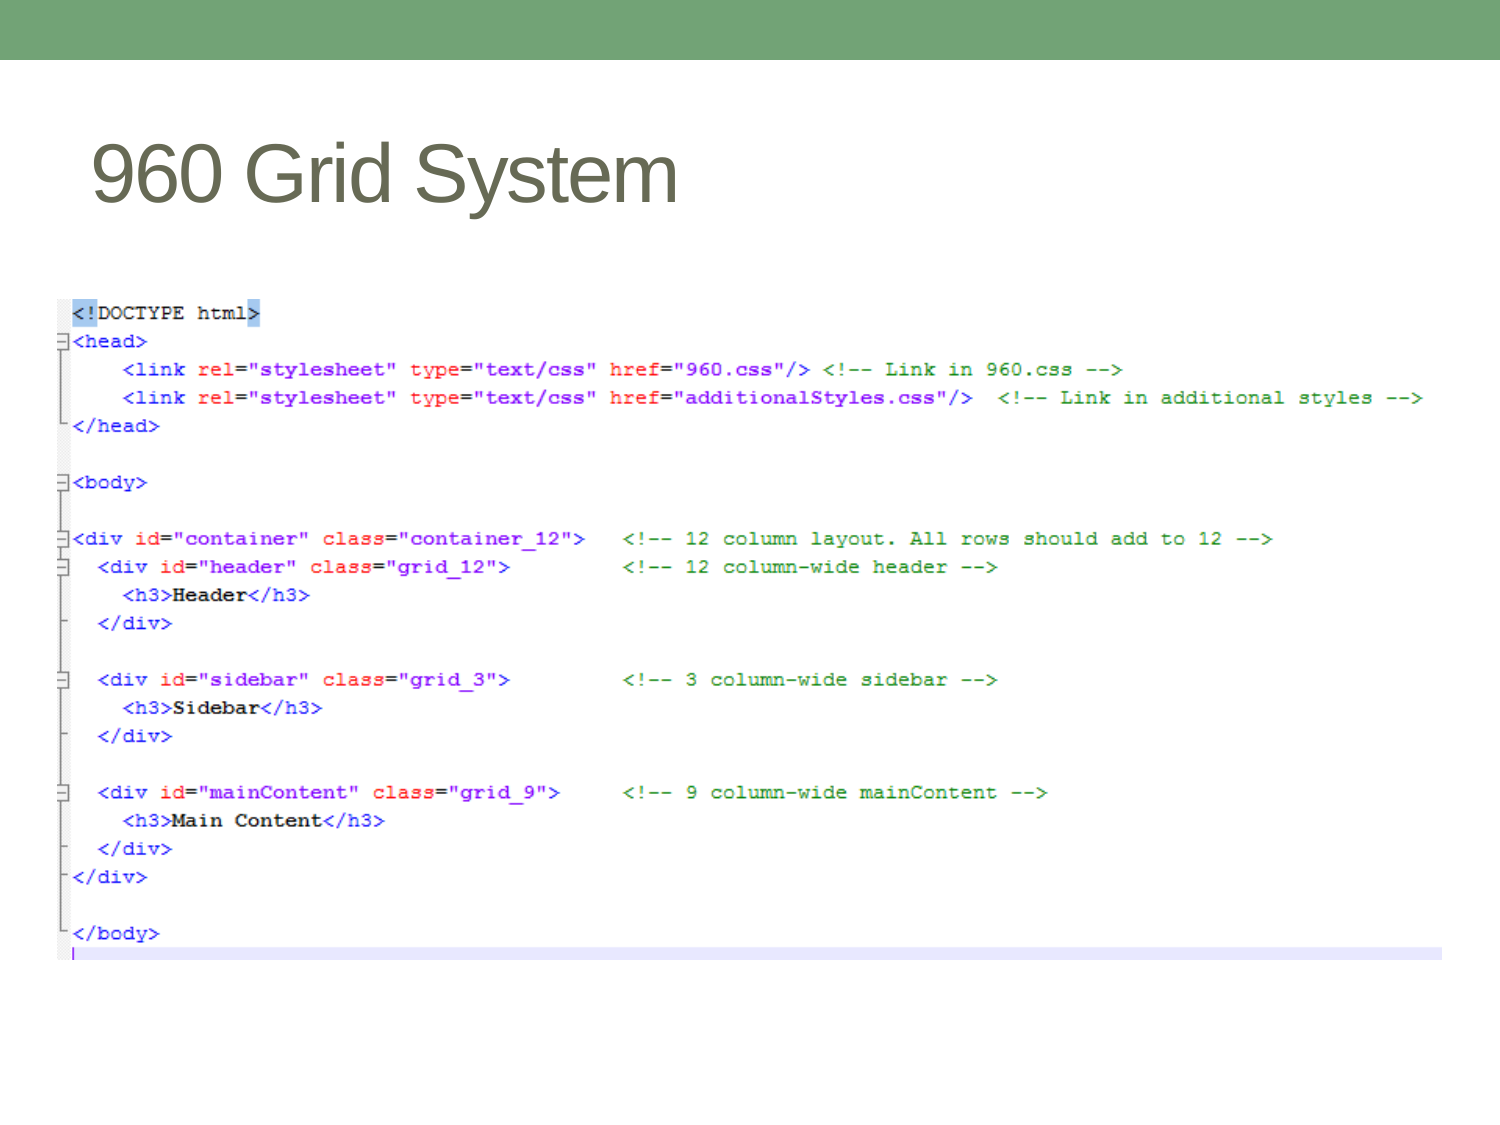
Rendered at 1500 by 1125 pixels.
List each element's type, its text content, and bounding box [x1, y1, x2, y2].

picture [57, 299, 1443, 960]
title 960 Grid System [75, 87, 1425, 250]
